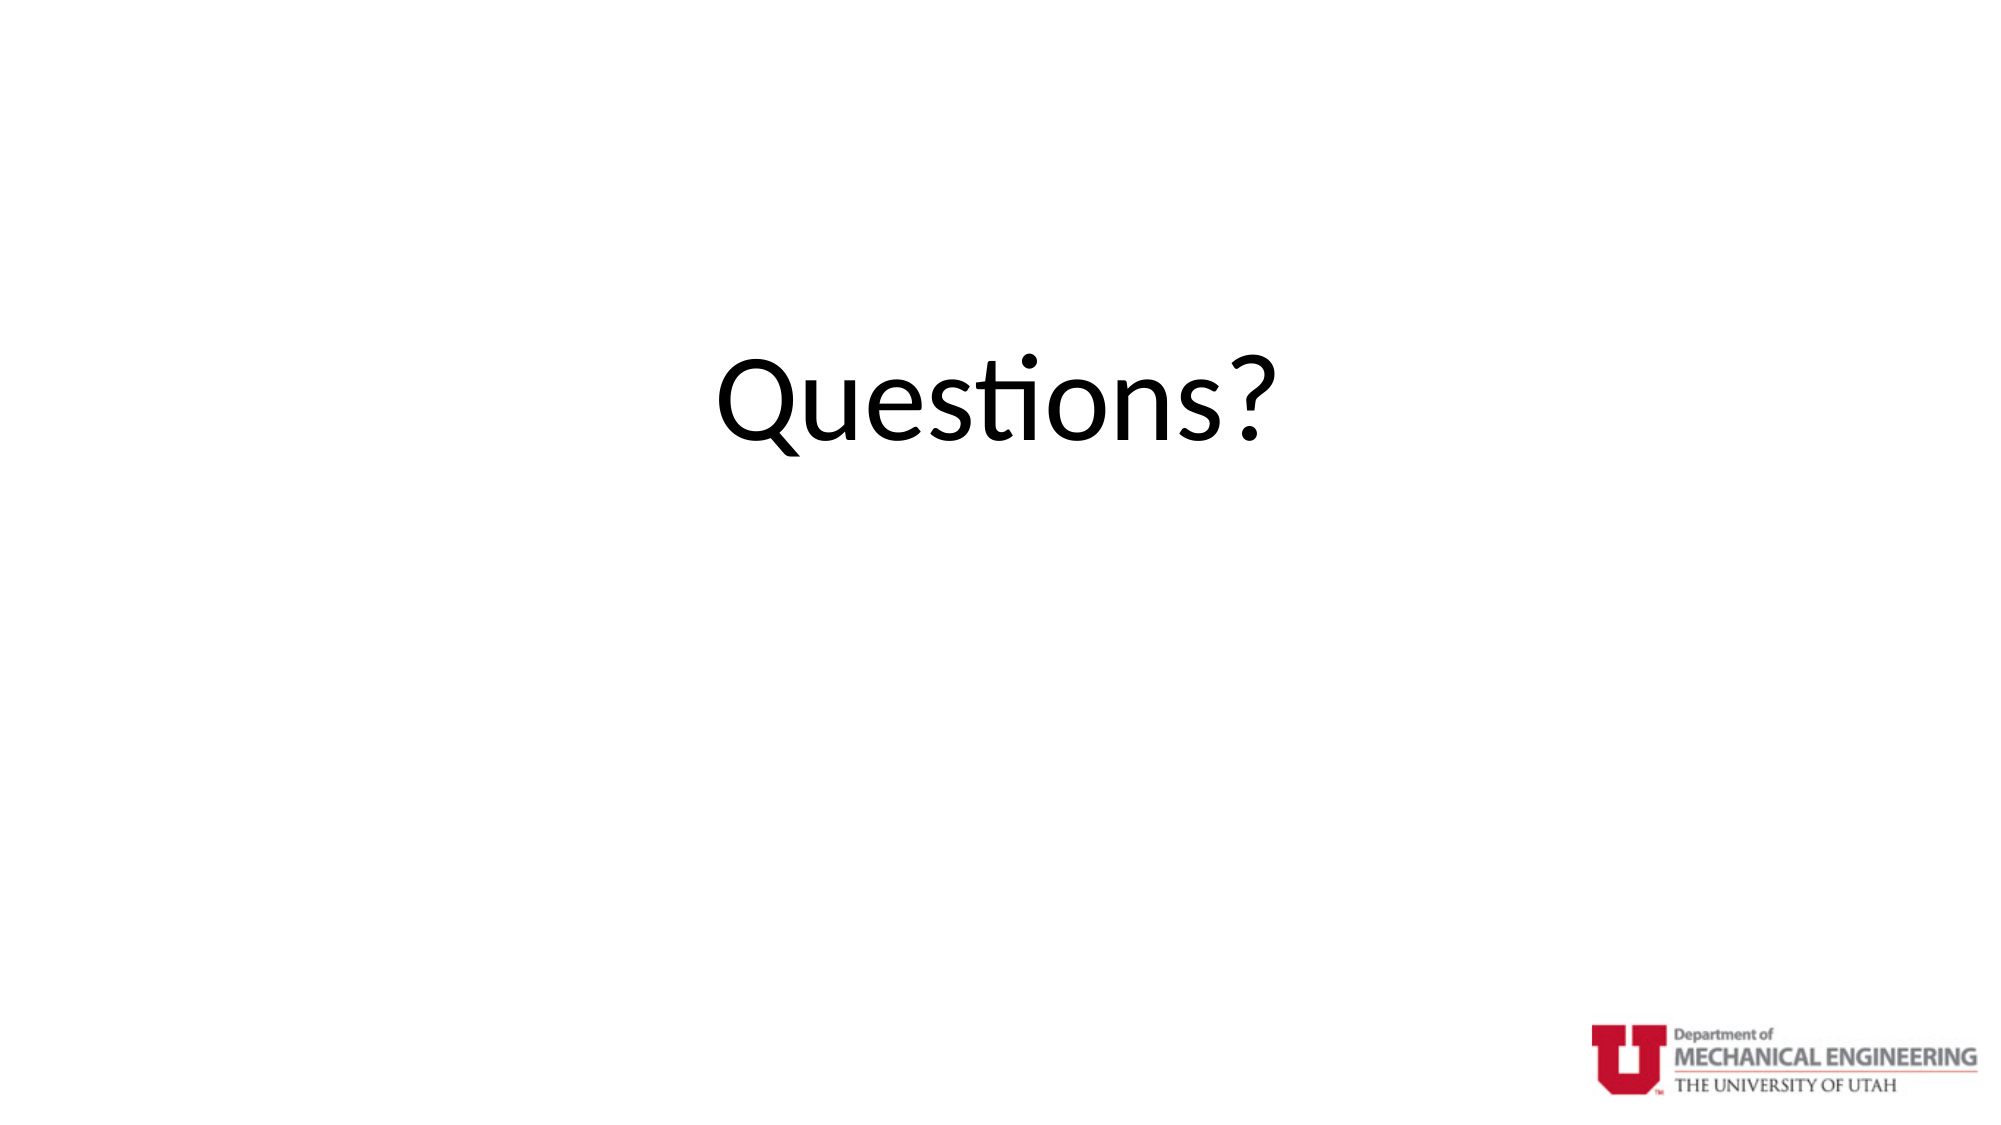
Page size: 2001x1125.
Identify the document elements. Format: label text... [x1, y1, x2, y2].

picture [1591, 990, 1978, 1112]
title Questions? [136, 280, 1862, 475]
